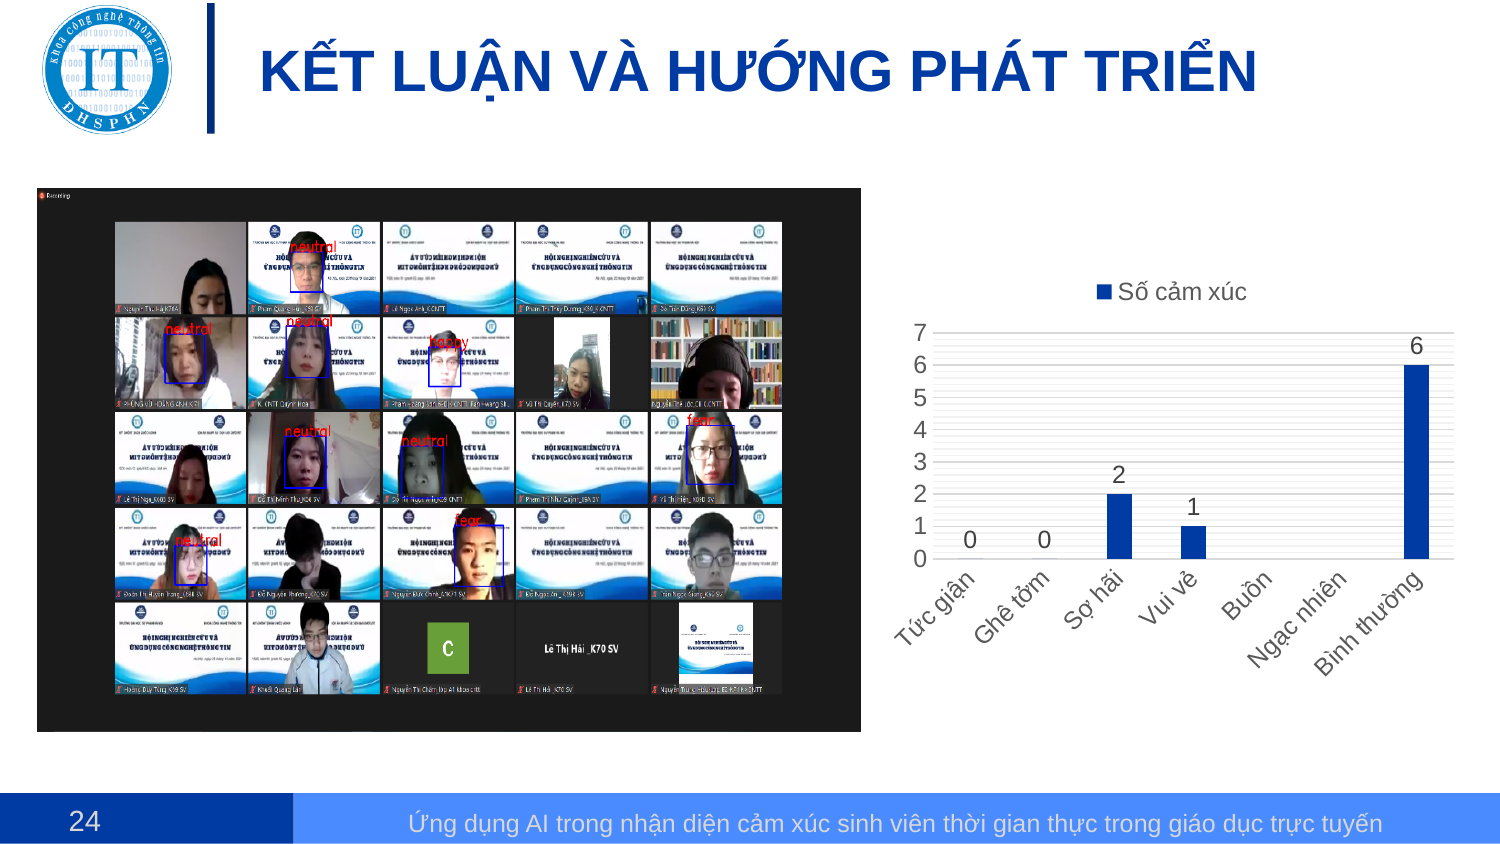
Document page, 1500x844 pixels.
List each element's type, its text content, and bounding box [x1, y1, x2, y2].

text_box [205, 1, 217, 136]
picture [37, 0, 178, 141]
picture [37, 188, 861, 732]
chart [878, 261, 1466, 691]
title KẾT LUẬN VÀ HƯỚNG PHÁT TRIỂN [244, 17, 1360, 123]
